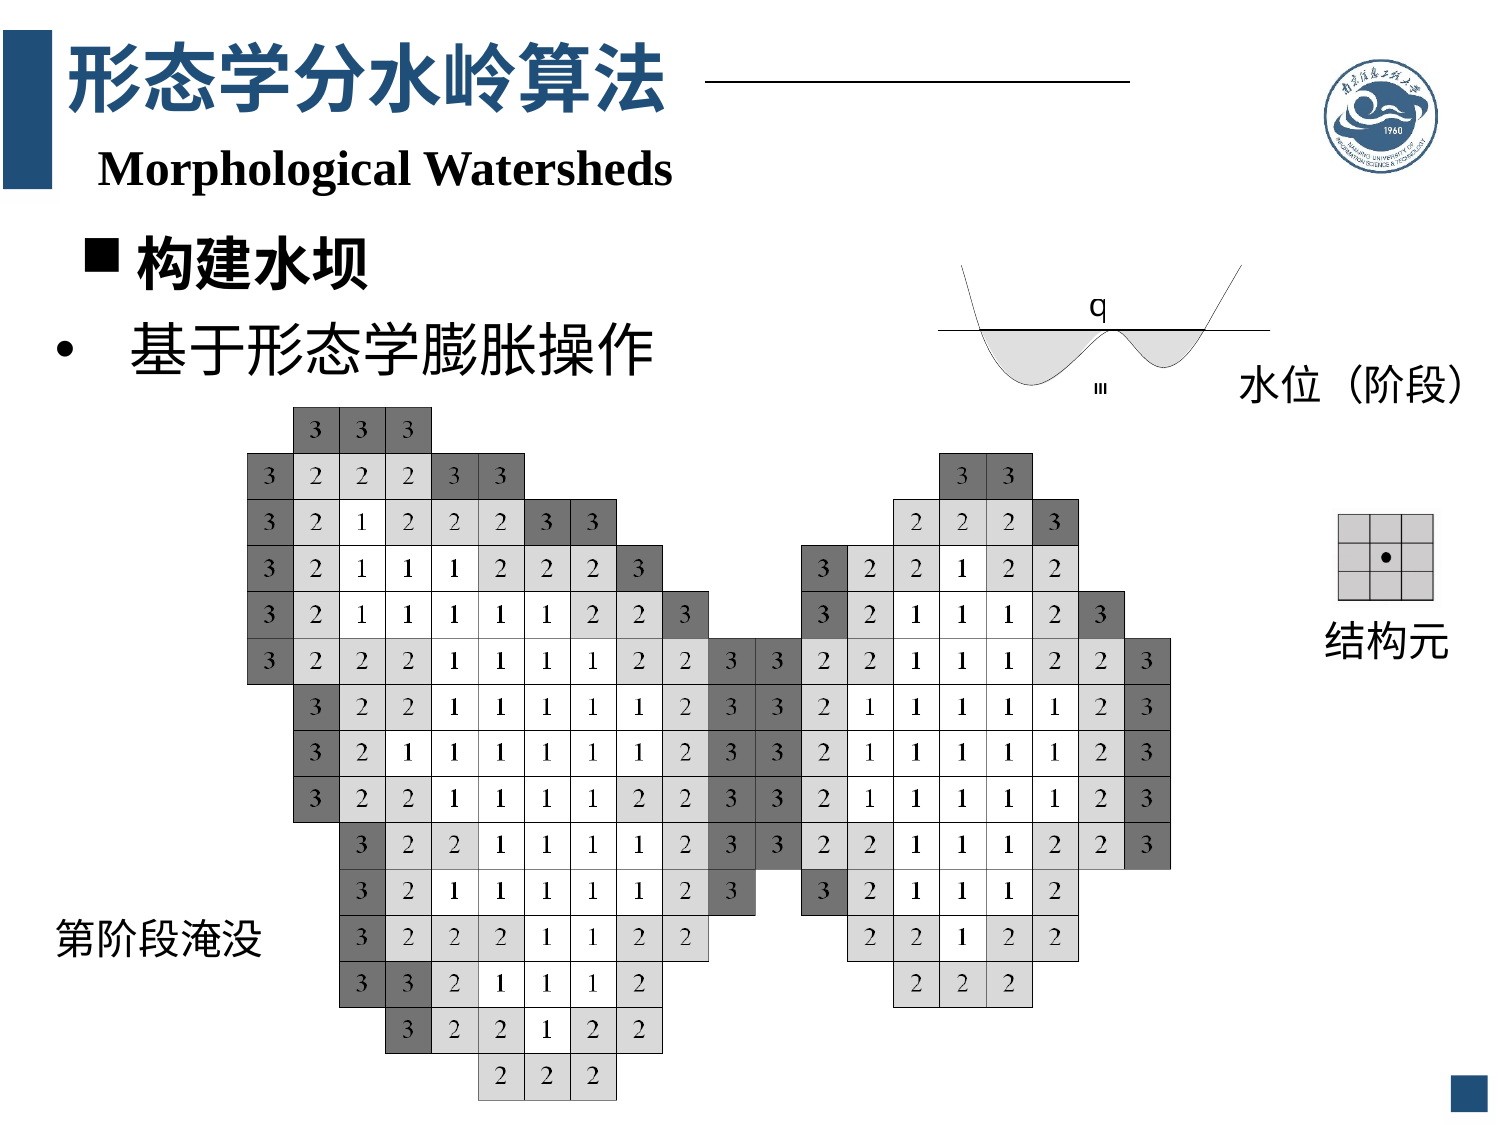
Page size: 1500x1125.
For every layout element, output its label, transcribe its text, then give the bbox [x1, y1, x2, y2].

text_box [2, 29, 53, 190]
picture [214, 262, 1273, 1107]
text_box 结构元 [1281, 607, 1494, 673]
text_box [1450, 1074, 1489, 1113]
picture [1332, 508, 1442, 608]
text_box Morphological Watersheds [82, 102, 1142, 236]
text_box 基于形态学膨胀操作 [1273, 305, 1488, 391]
text_box 基于形态学膨胀操作 [40, 305, 936, 391]
picture [1308, 44, 1452, 185]
text_box 形态学分水岭算法 [52, 16, 702, 148]
text_box 构建水坝 [65, 219, 1488, 305]
